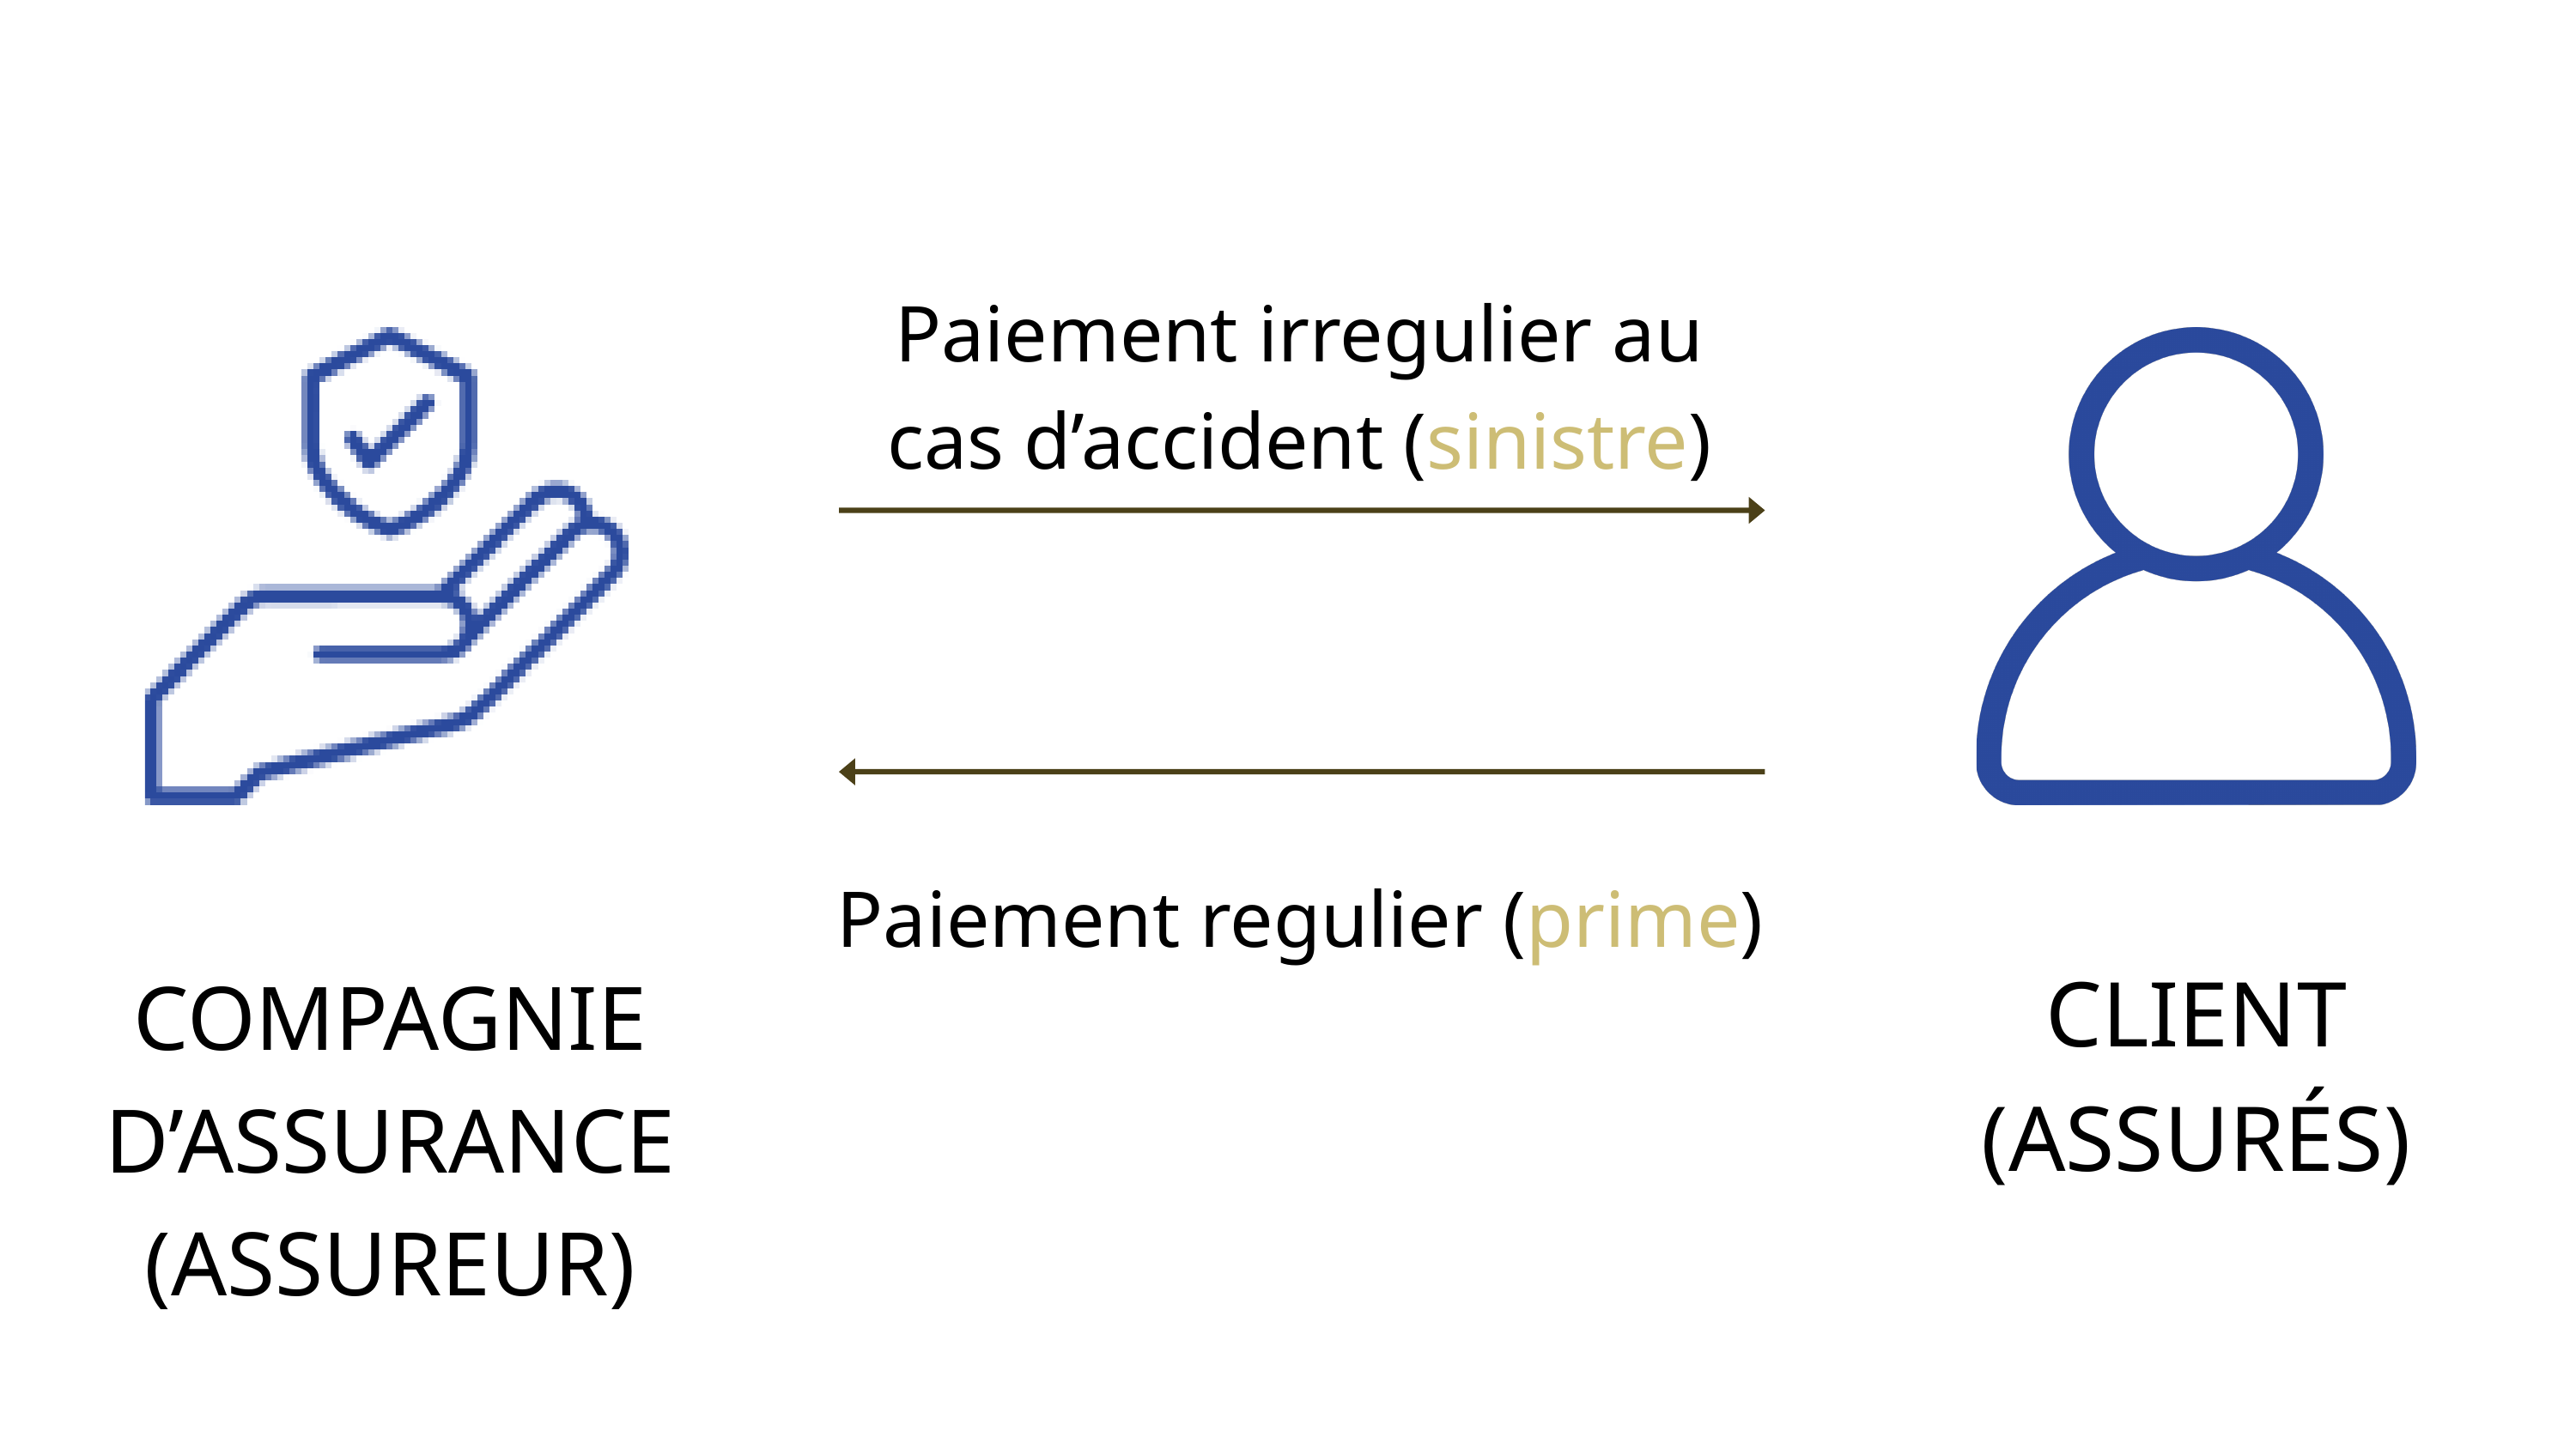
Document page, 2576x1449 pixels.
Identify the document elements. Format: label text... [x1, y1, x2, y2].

text_box Paiement irregulier au cas d’accident (sinistre) [835, 269, 1763, 485]
text_box Paiement regulier (prime) [748, 855, 1852, 963]
text_box [839, 762, 1765, 781]
text_box [1976, 327, 2416, 805]
text_box COMPAGNIE D’ASSURANCE (ASSUREUR) [32, 945, 749, 1314]
text_box [144, 327, 636, 805]
text_box CLIENT (ASSURÉS) [1920, 939, 2473, 1190]
text_box [839, 501, 1765, 519]
